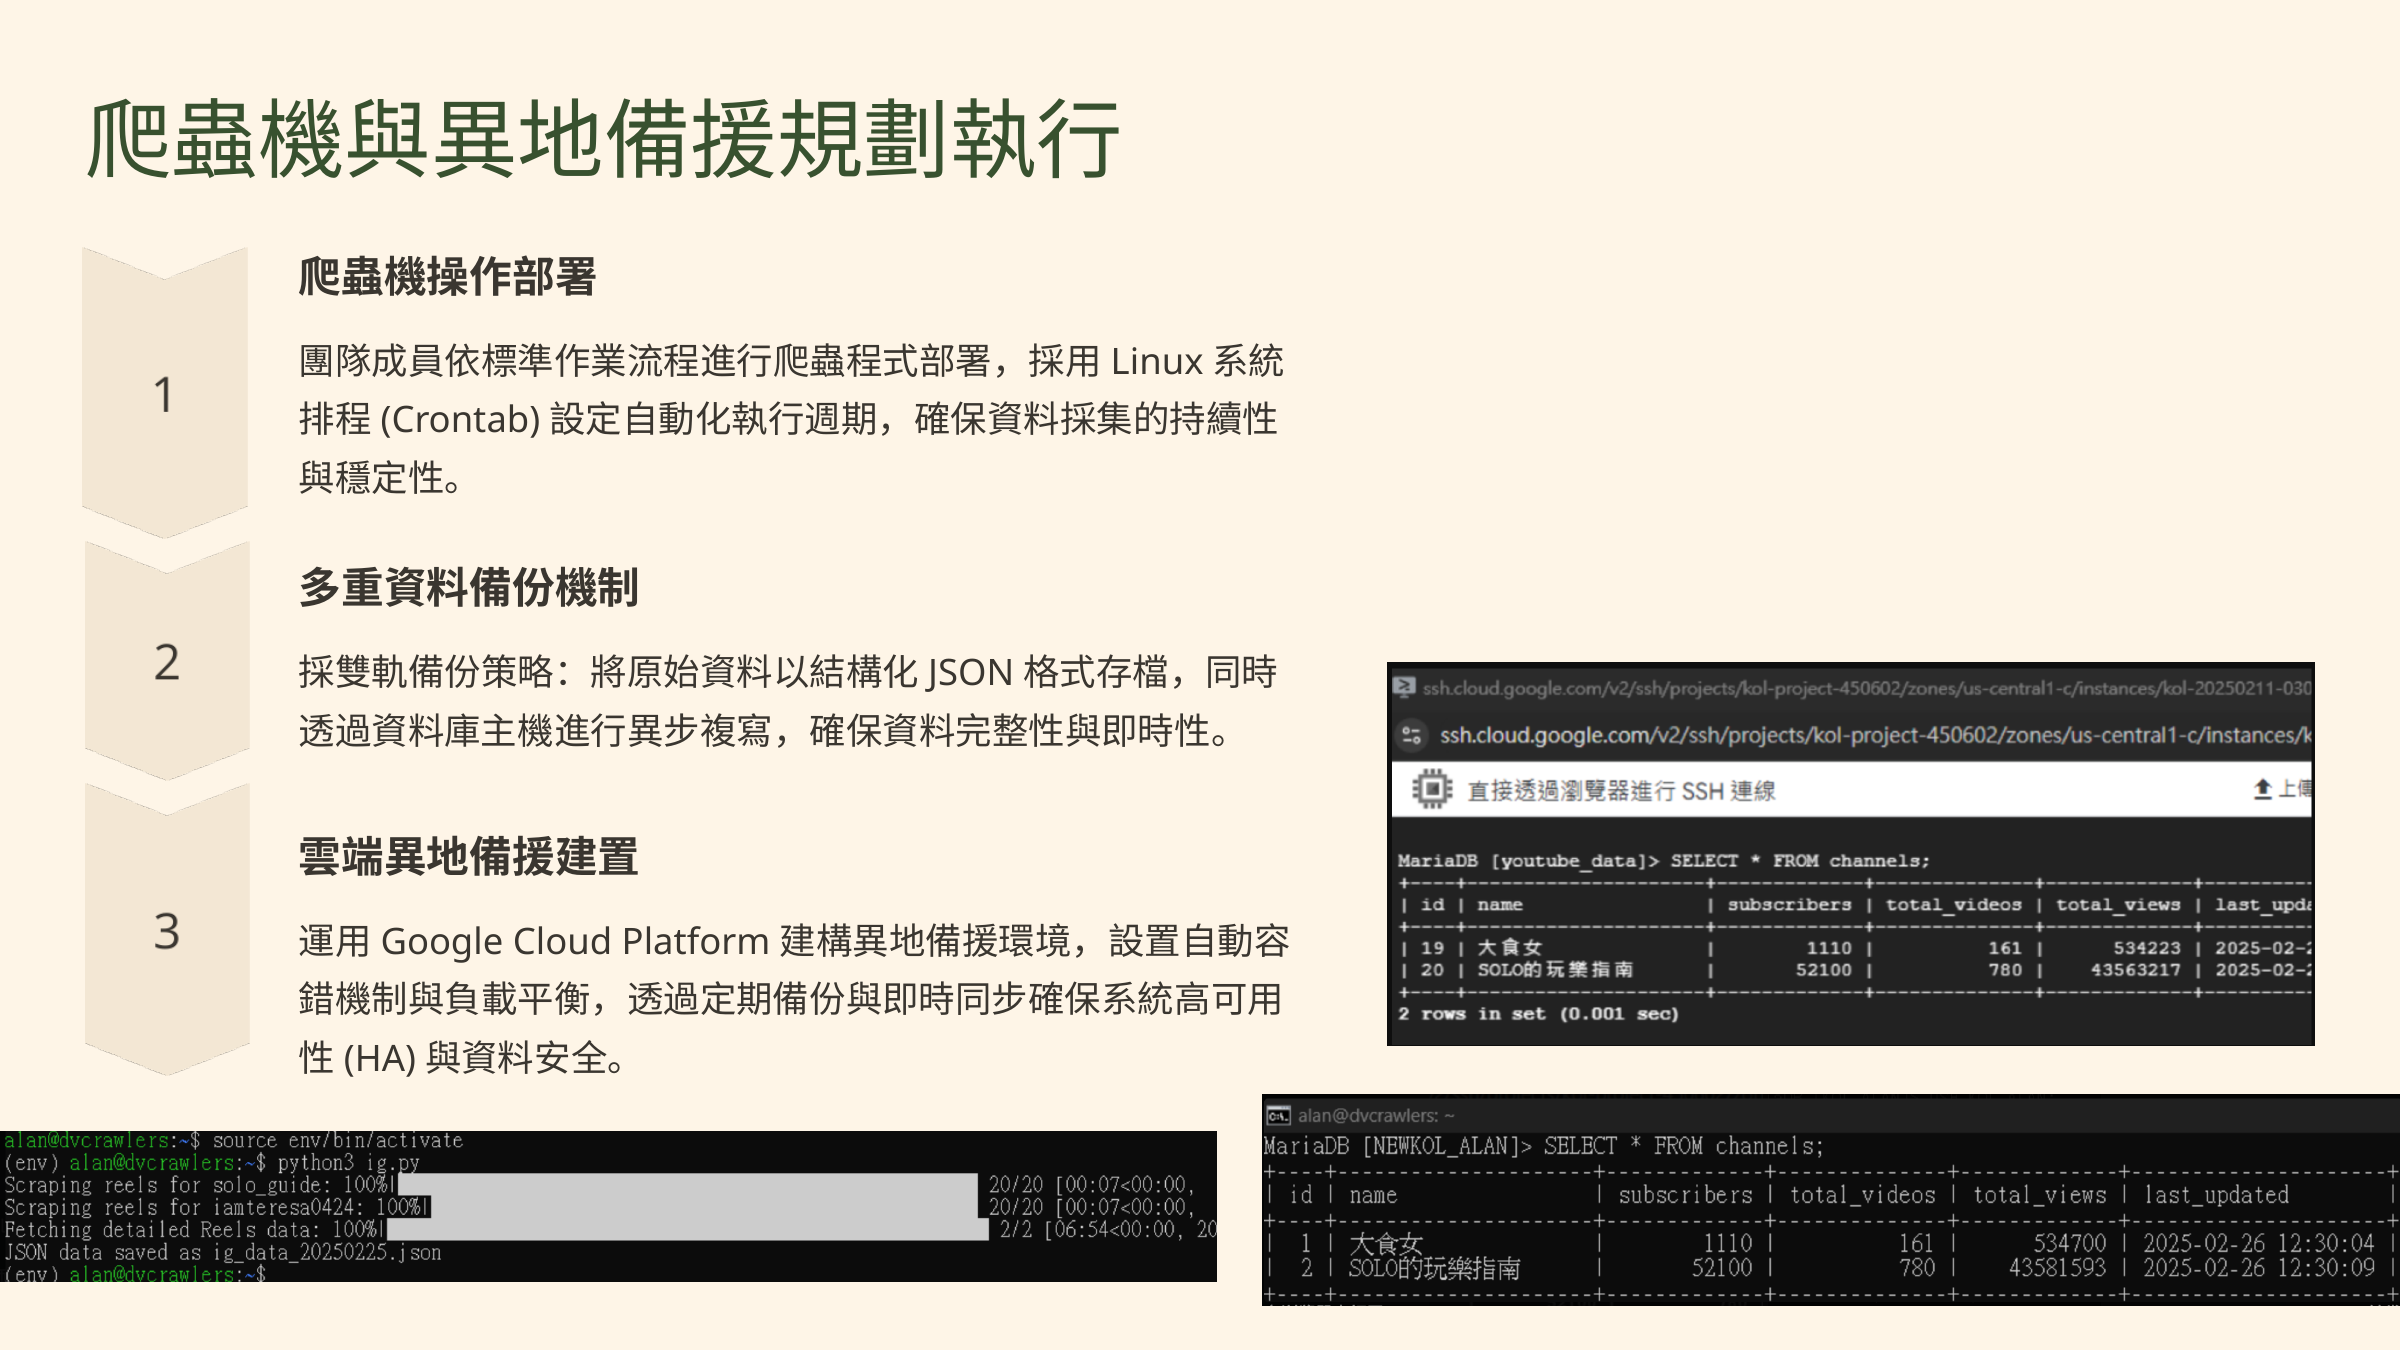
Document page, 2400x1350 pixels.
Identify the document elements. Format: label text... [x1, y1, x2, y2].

text_box 爬蟲機與異地備援規劃執行 [85, 80, 1129, 190]
picture [85, 541, 250, 781]
text_box 爬蟲機操作部署 [298, 247, 734, 302]
text_box 多重資料備份機制 [298, 558, 734, 613]
picture [1387, 662, 2315, 1046]
text_box 雲端異地備援建置 [298, 826, 734, 881]
picture [1262, 1094, 2400, 1306]
text_box 採雙軌備份策略：將原始資料以結構化JSON格式存檔，同時透過資料庫主機進行異步複寫，確保資料完整性與即時性。 [298, 634, 1301, 753]
picture [82, 247, 248, 539]
text_box 團隊成員依標準作業流程進行爬蟲程式部署，採用Linux系統排程(Crontab)設定自動化執行週期，確保資料採集的持續性與穩定性。 [298, 323, 1301, 501]
text_box 運用Google Cloud Platform建構異地備援環境，設置自動容錯機制與負載平衡，透過定期備份與即時同步確保系統高可用性(HA)與資料安全。 [298, 903, 1301, 1081]
picture [0, 1131, 1217, 1282]
picture [85, 783, 250, 1076]
